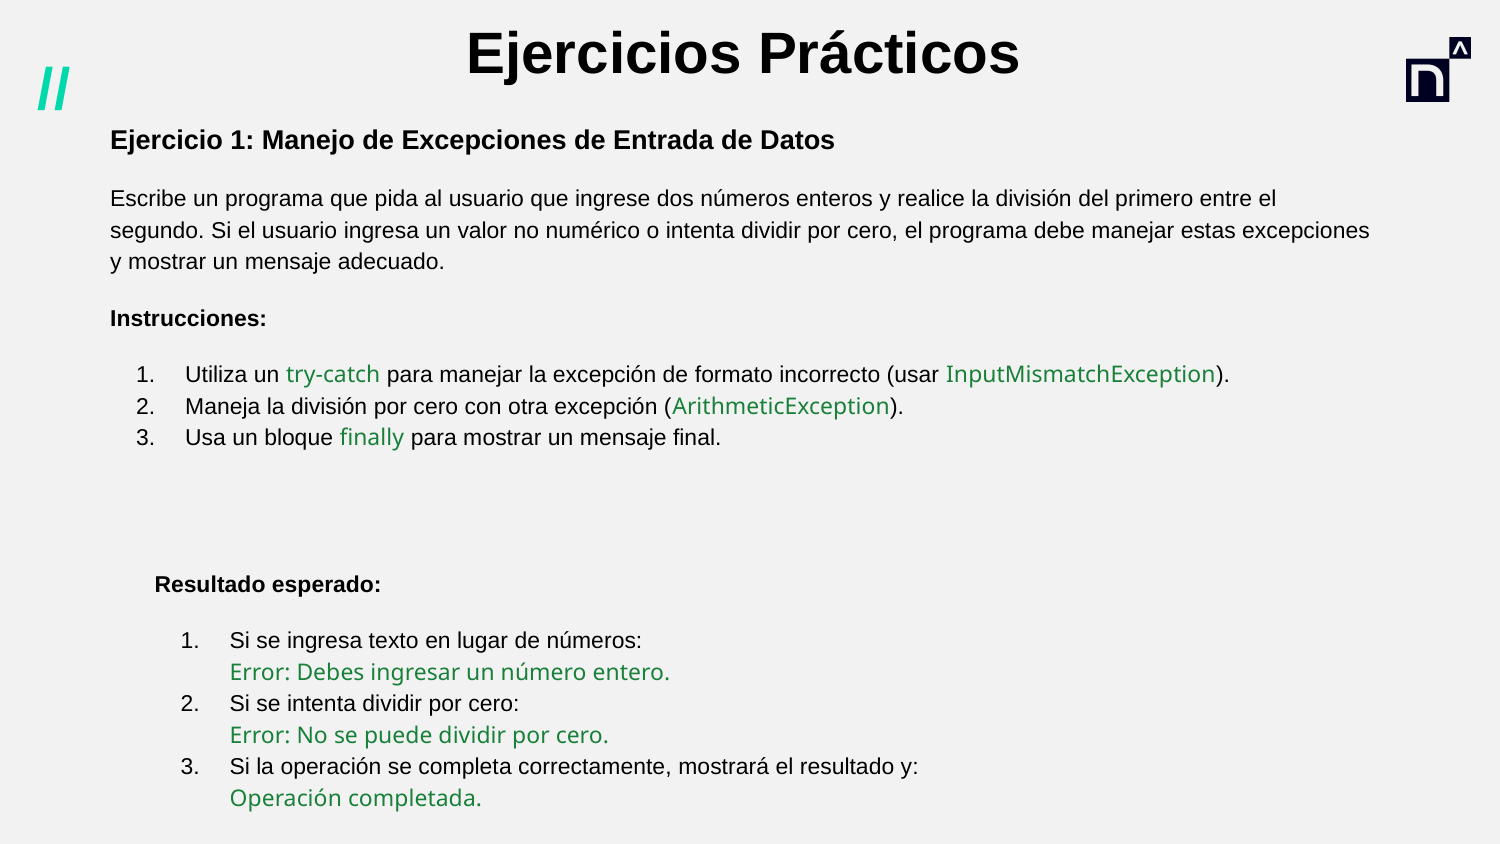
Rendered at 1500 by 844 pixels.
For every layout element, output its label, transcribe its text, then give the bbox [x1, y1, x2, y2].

text_box Resultado esperado: Si se ingresa texto en lugar de números: Error: Debes ingresar un número entero. Si se intenta dividir por cero: Error: No se puede dividir por cero. Si la operación se completa correctamente, mostrará el resultado y: Operación completada. [139, 550, 1252, 826]
text_box Ejercicio 1: Manejo de Excepciones de Entrada de Datos Escribe un programa que pida al usuario que ingrese dos números enteros y realice la división del primero entre el segundo. Si el usuario ingresa un valor no numérico o intenta dividir por cero, el programa debe manejar estas excepciones y mostrar un mensaje adecuado. Instrucciones: Utiliza un try-catch para manejar la excepción de formato incorrecto (usar InputMismatchException). Maneja la división por cero con otra excepción (ArithmeticException). Usa un bloque finally para mostrar un mensaje final. [95, 102, 1392, 466]
picture [1406, 37, 1471, 102]
title Ejercicios Prácticos [95, 0, 1361, 94]
